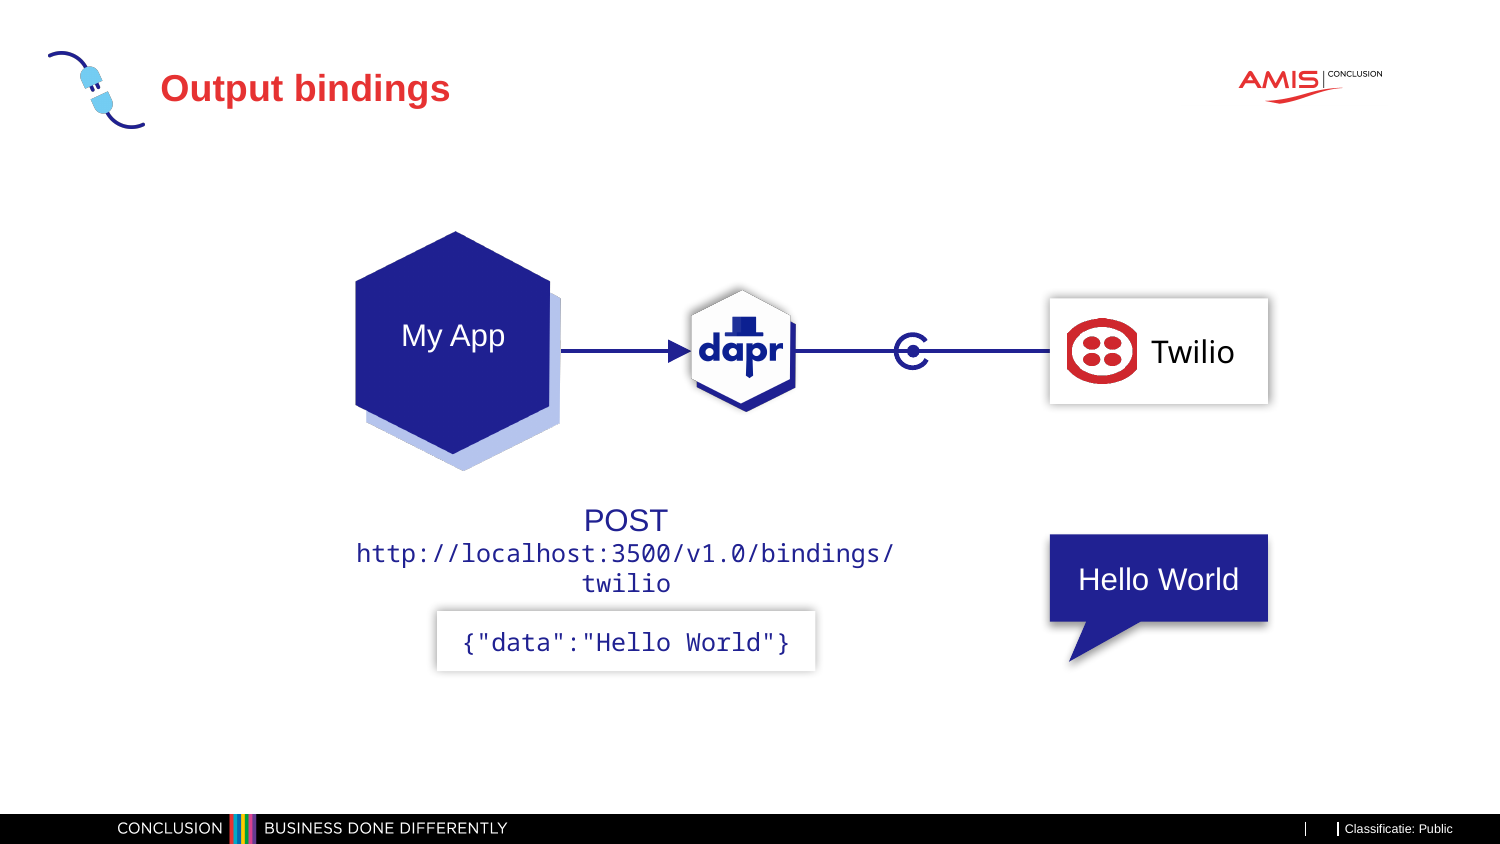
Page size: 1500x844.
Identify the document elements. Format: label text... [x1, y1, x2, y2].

picture [691, 290, 796, 412]
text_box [355, 231, 561, 471]
picture [239, 814, 1500, 844]
picture [0, 814, 236, 844]
text_box Hello World [1049, 533, 1269, 663]
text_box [795, 334, 927, 368]
picture [48, 51, 145, 129]
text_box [906, 344, 1049, 358]
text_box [311, 500, 941, 679]
title Output bindings [160, 56, 1428, 125]
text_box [1049, 298, 1268, 404]
